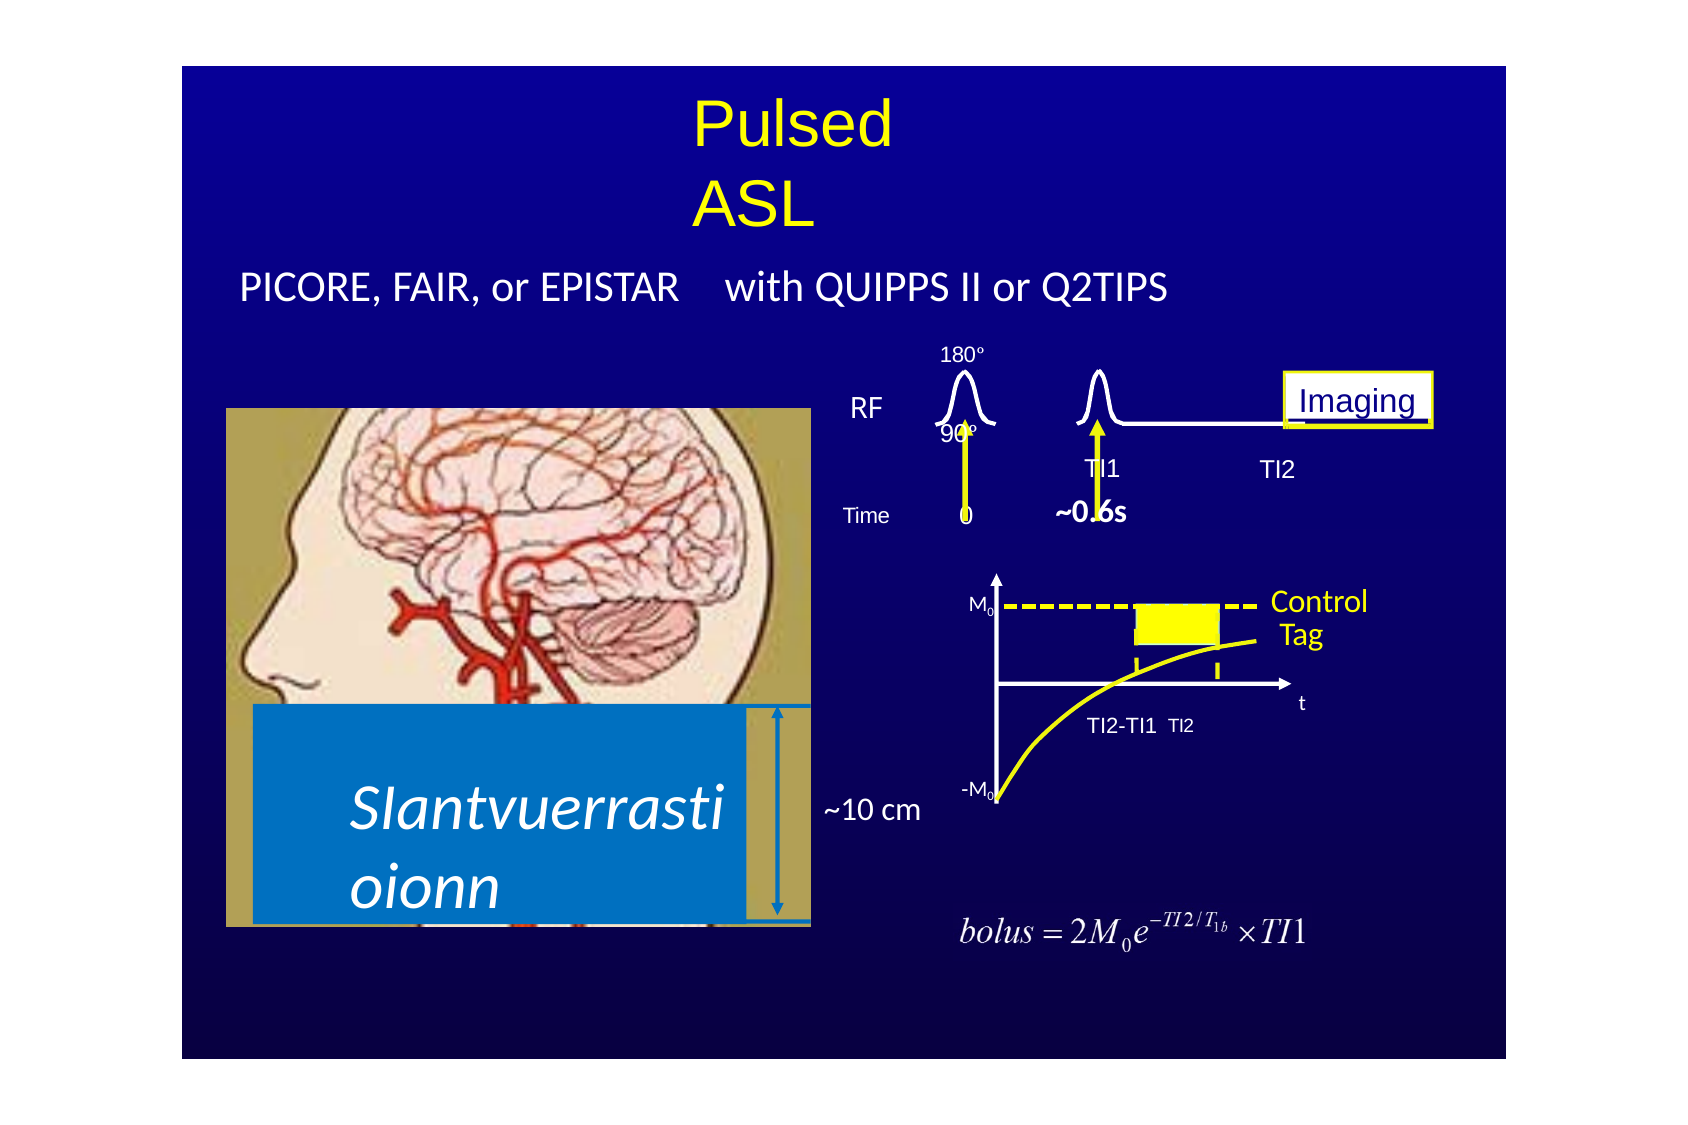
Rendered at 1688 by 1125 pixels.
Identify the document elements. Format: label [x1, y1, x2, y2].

text_box [225, 407, 1312, 961]
picture [181, 65, 1506, 1060]
text_box [934, 368, 1434, 430]
